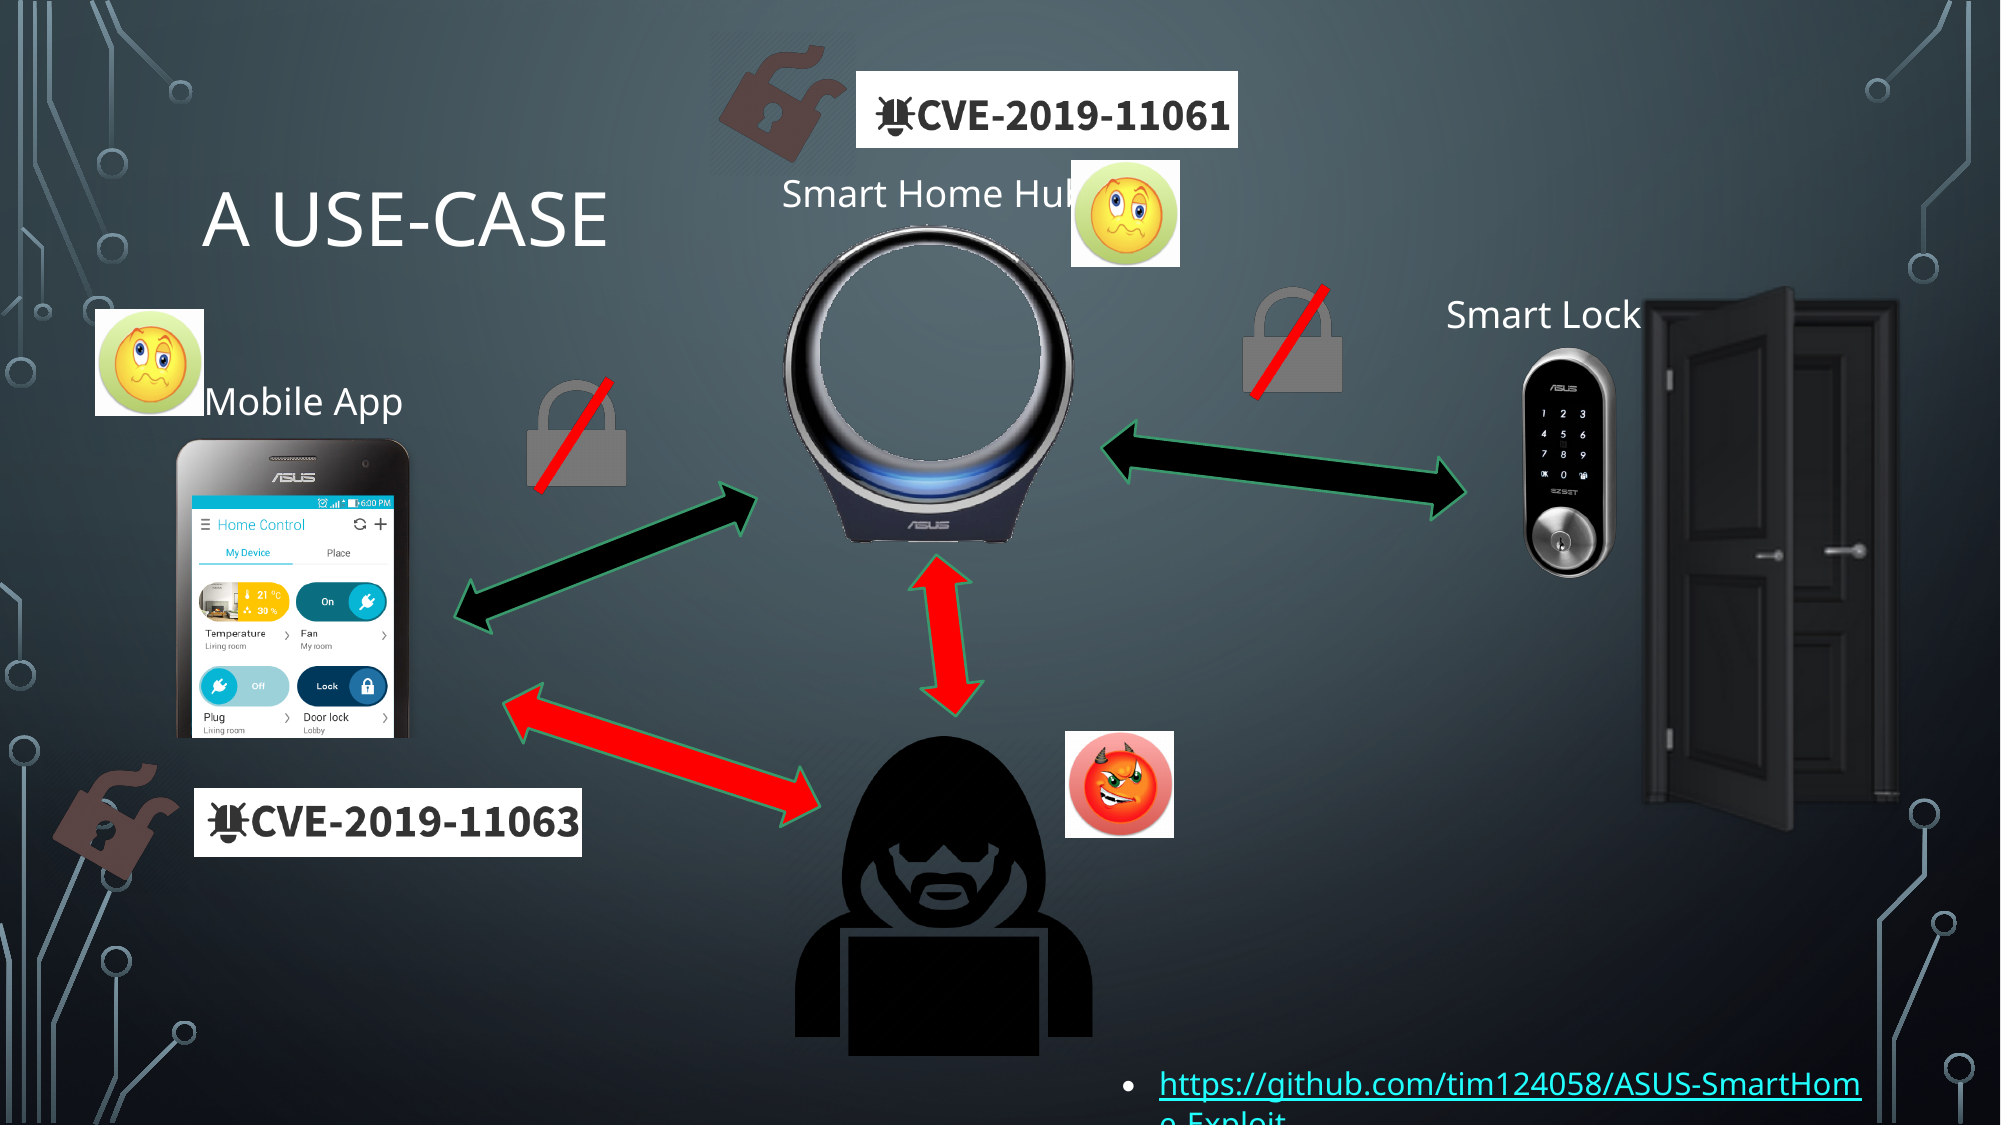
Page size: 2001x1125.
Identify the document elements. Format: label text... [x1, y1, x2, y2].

picture [525, 376, 627, 495]
text_box [1109, 418, 1468, 522]
title A USE-CASE [187, 101, 767, 344]
text_box Smart Home Hub [767, 162, 1071, 205]
picture [709, 29, 1238, 177]
text_box Smart Lock [1431, 283, 1614, 344]
picture [42, 309, 497, 896]
list https://github.com/tim124058/ASUS-SmartHome-Exploit [1106, 1048, 1895, 1125]
picture [782, 731, 1174, 1057]
text_box [501, 681, 782, 813]
picture [743, 160, 1181, 584]
picture [1475, 269, 1936, 837]
text_box Mobile App [204, 370, 419, 407]
text_box [778, 817, 782, 829]
picture [1241, 283, 1343, 401]
title A USE-CASE [857, 101, 1813, 344]
text_box [907, 584, 985, 718]
text_box [497, 480, 743, 618]
picture [194, 788, 582, 858]
